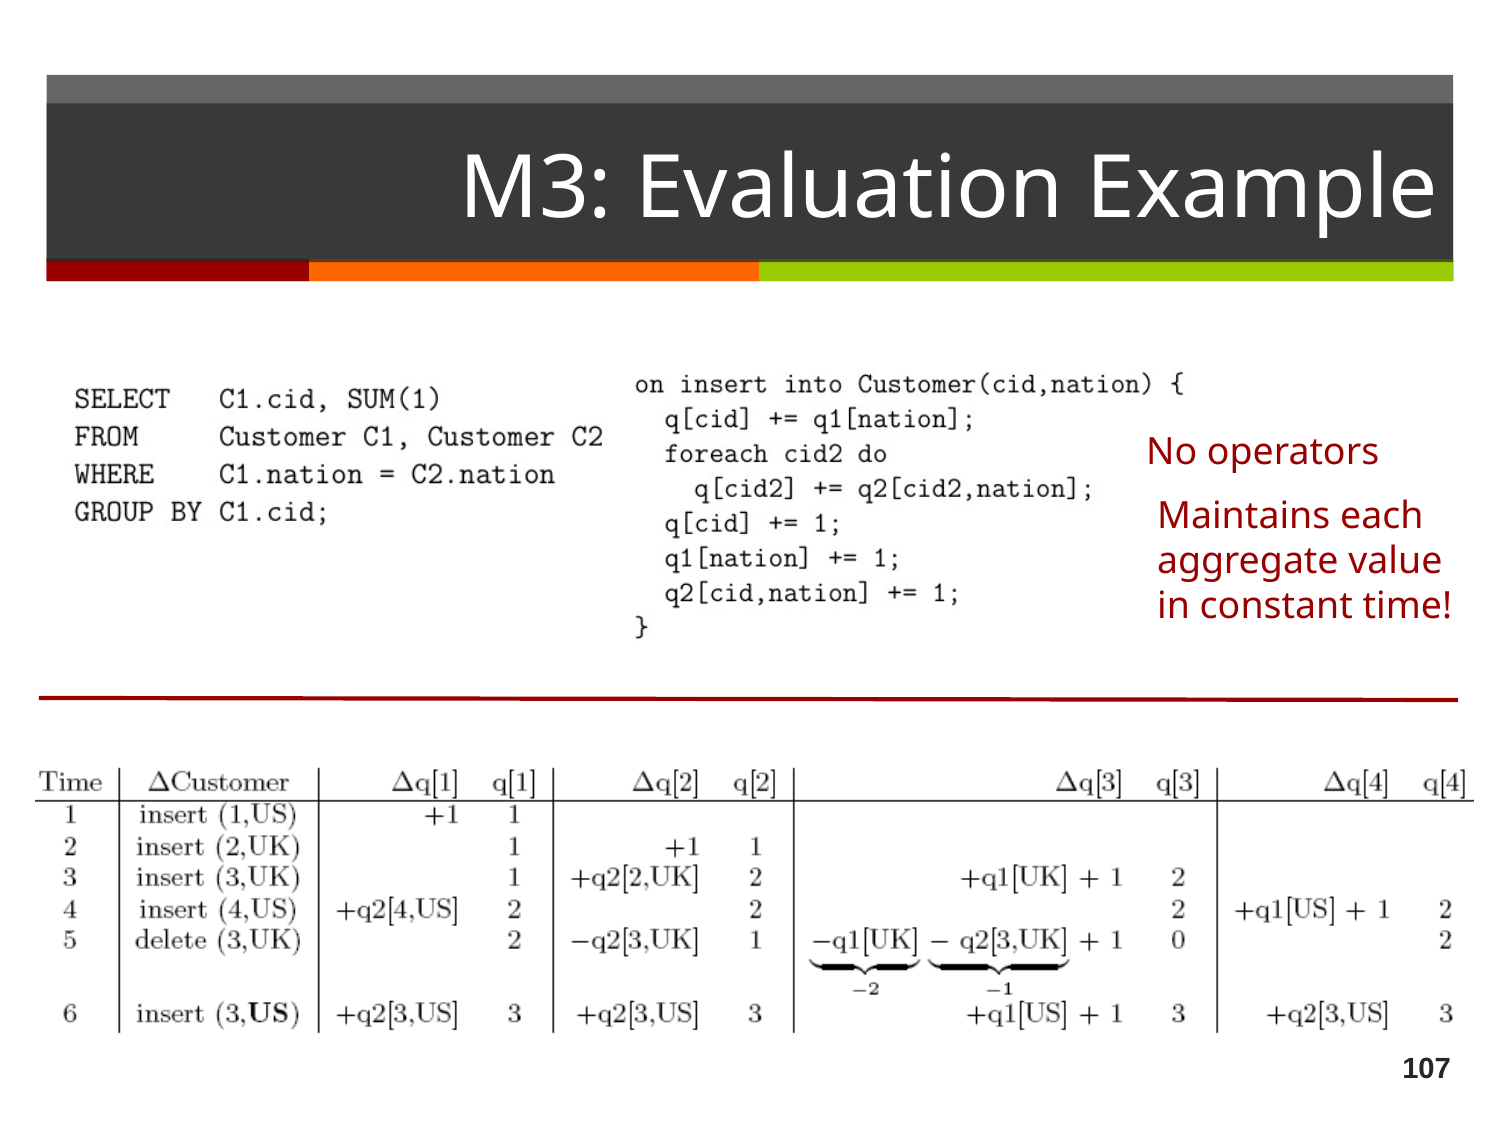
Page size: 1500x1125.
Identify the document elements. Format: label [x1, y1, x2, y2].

picture [34, 759, 1475, 1047]
title [46, 103, 1454, 263]
text_box [1197, 483, 1500, 633]
picture [65, 377, 613, 537]
picture [624, 360, 1197, 651]
text_box [38, 697, 1459, 701]
text_box [1197, 419, 1395, 480]
